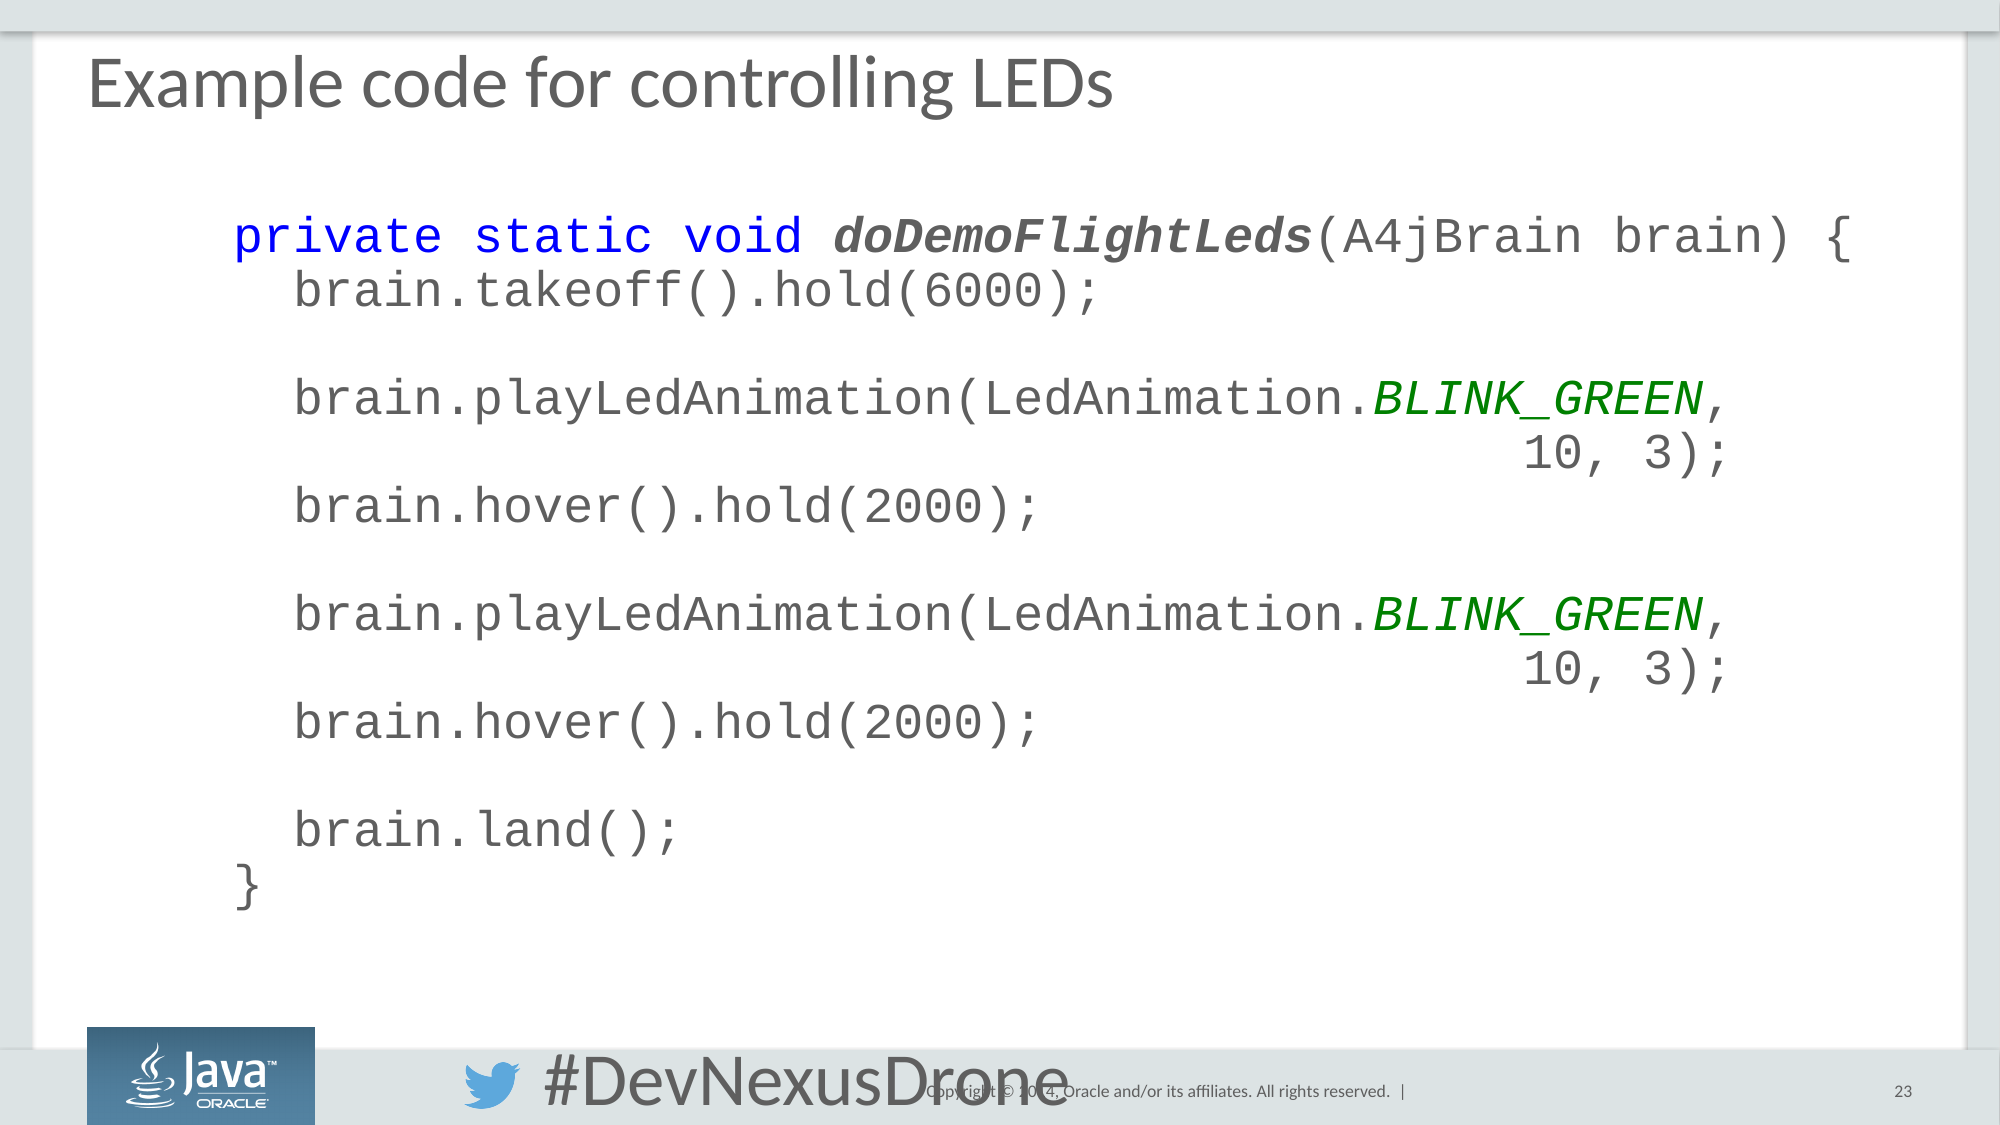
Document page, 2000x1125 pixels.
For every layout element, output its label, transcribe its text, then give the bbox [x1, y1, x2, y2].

picture [463, 1062, 521, 1110]
picture [87, 1027, 315, 1125]
title Example code for controlling LEDs [87, 66, 1913, 213]
text_box #DevNexusDrone [543, 1047, 1246, 1121]
text_box private static void doDemoFlightLeds(A4jBrain brain) { brain.takeoff().hold(6000); brain.playLedAnimation(LedAnimation.BLINK_GREEN, 10, 3); brain.hover().hold(2000); brain.playLedAnimation(LedAnimation.BLINK_GREEN, 10, 3); brain.hover().hold(2000); brain.land(); } [233, 209, 1919, 1000]
slide_number 23 [1849, 1075, 1913, 1106]
